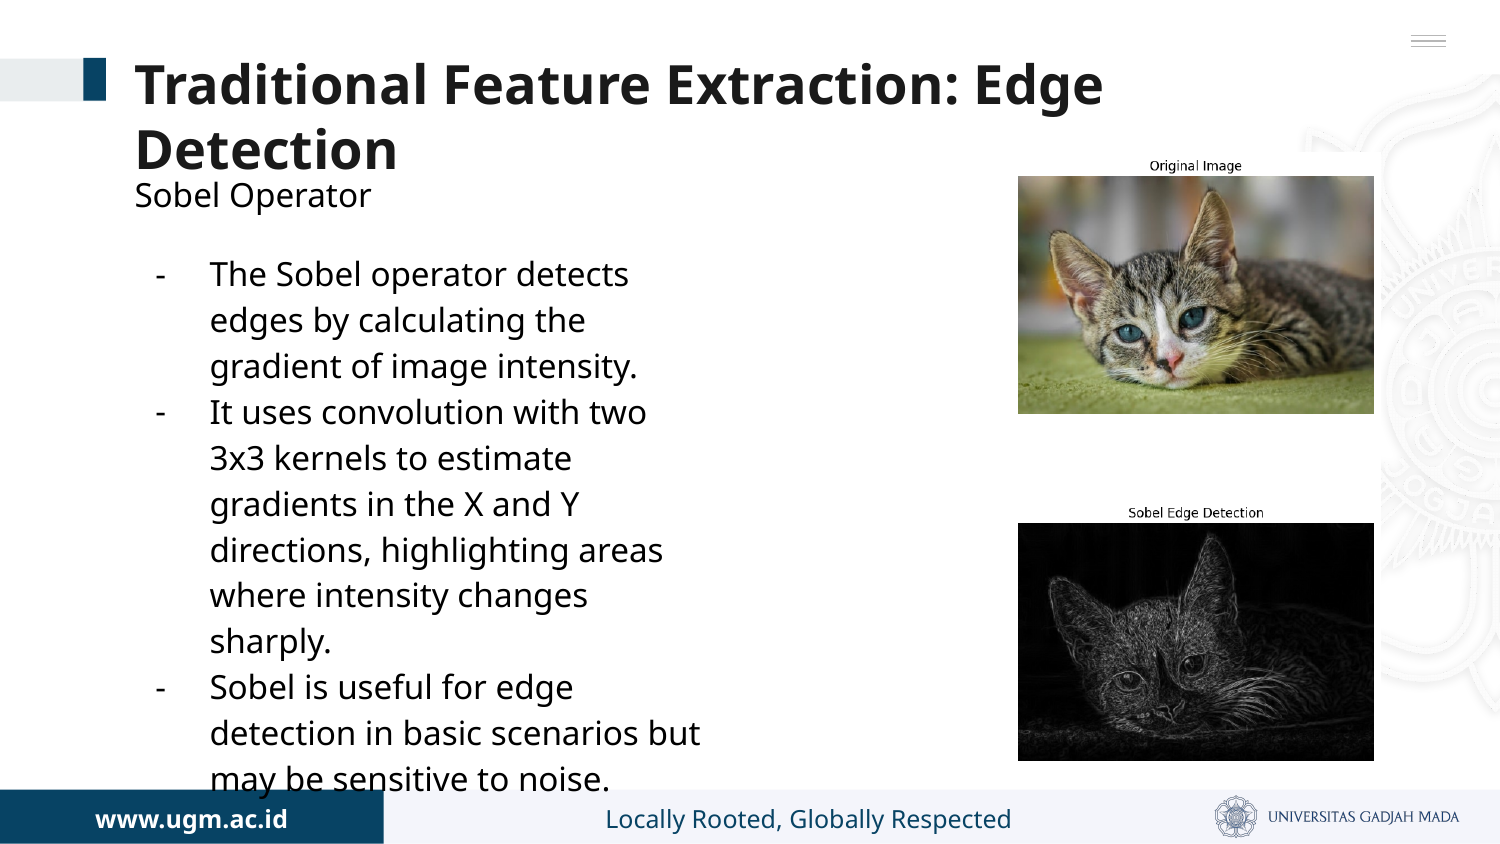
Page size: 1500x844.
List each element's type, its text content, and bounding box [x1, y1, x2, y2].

picture [1009, 151, 1381, 768]
title Traditional Feature Extraction: Edge Detection [119, 35, 1381, 124]
list Sobel Operator The Sobel operator detects edges by calculating the gradient of image intensity. It uses convolution with two 3x3 kernels to estimate gradients in the X and Y directions, highlighting areas where intensity changes sharply. Sobel is useful for edge detection in basic scenarios but may be sensitive to noise. [119, 153, 722, 767]
picture [1174, 779, 1500, 844]
